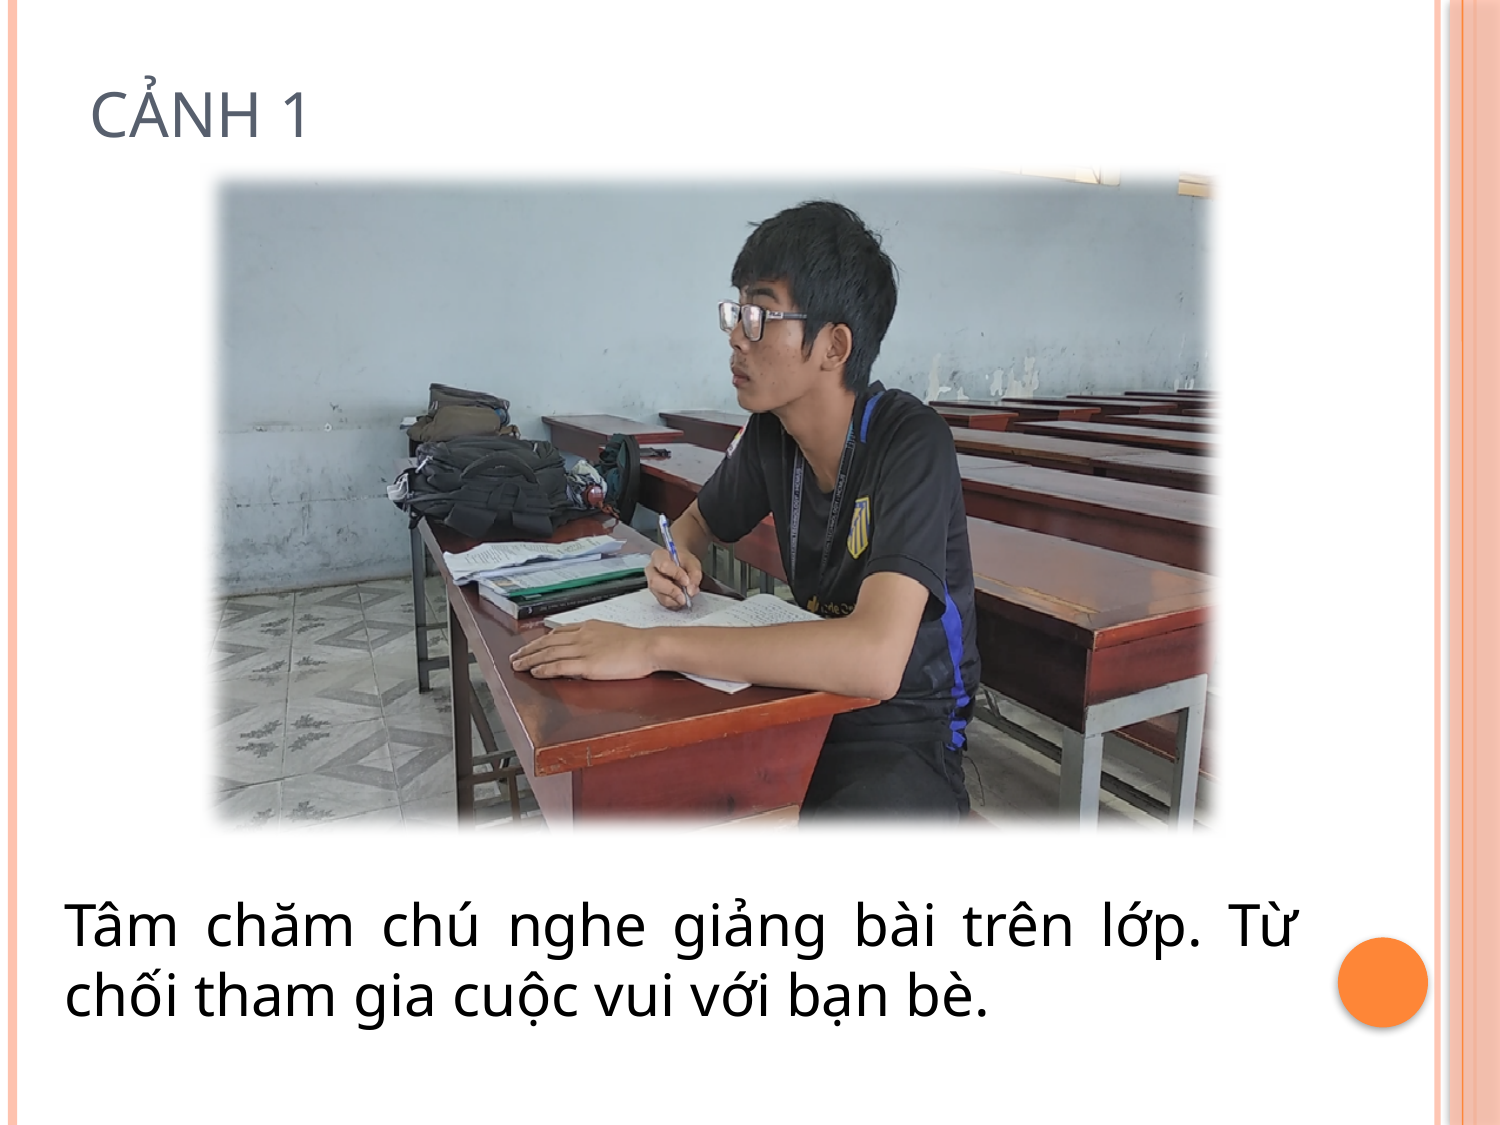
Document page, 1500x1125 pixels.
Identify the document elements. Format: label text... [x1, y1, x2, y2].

title Cảnh 1 [75, 37, 1300, 158]
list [199, 162, 1226, 838]
text_box Tâm chăm chú nghe giảng bài trên lớp. Từ chối tham gia cuộc vui với bạn bè. [49, 880, 1313, 1036]
